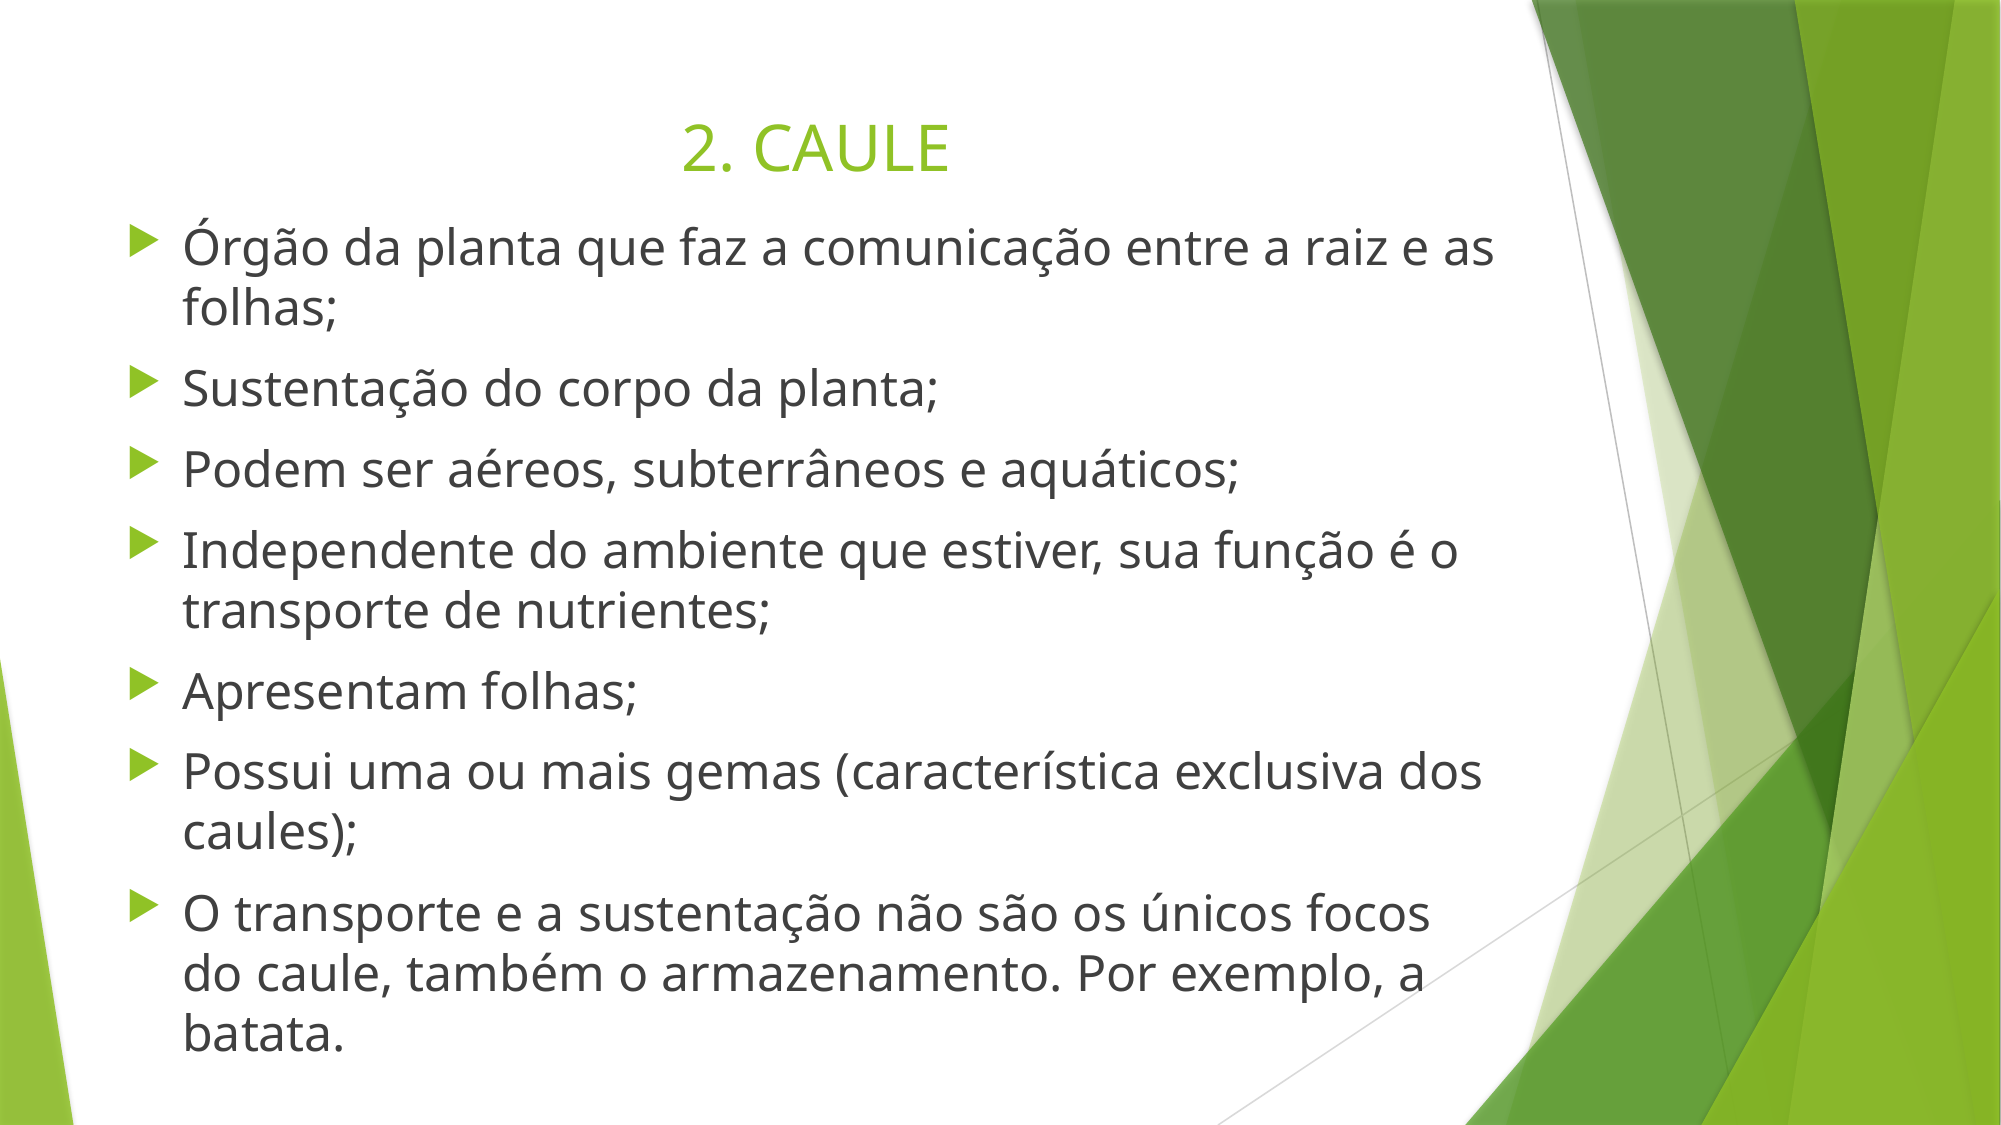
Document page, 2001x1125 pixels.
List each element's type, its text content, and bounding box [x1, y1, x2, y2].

title 2. CAULE [111, 99, 1522, 193]
list Órgão da planta que faz a comunicação entre a raiz e as folhas; Sustentação do corpo da planta; Podem ser aéreos, subterrâneos e aquáticos; Independente do ambiente que estiver, sua função é o transporte de nutrientes; Apresentam folhas; Possui uma ou mais gemas (característica exclusiva dos caules); O transporte e a sustentação não são os únicos focos do caule, também o armazenamento. Por exemplo, a batata. [111, 208, 1522, 1010]
